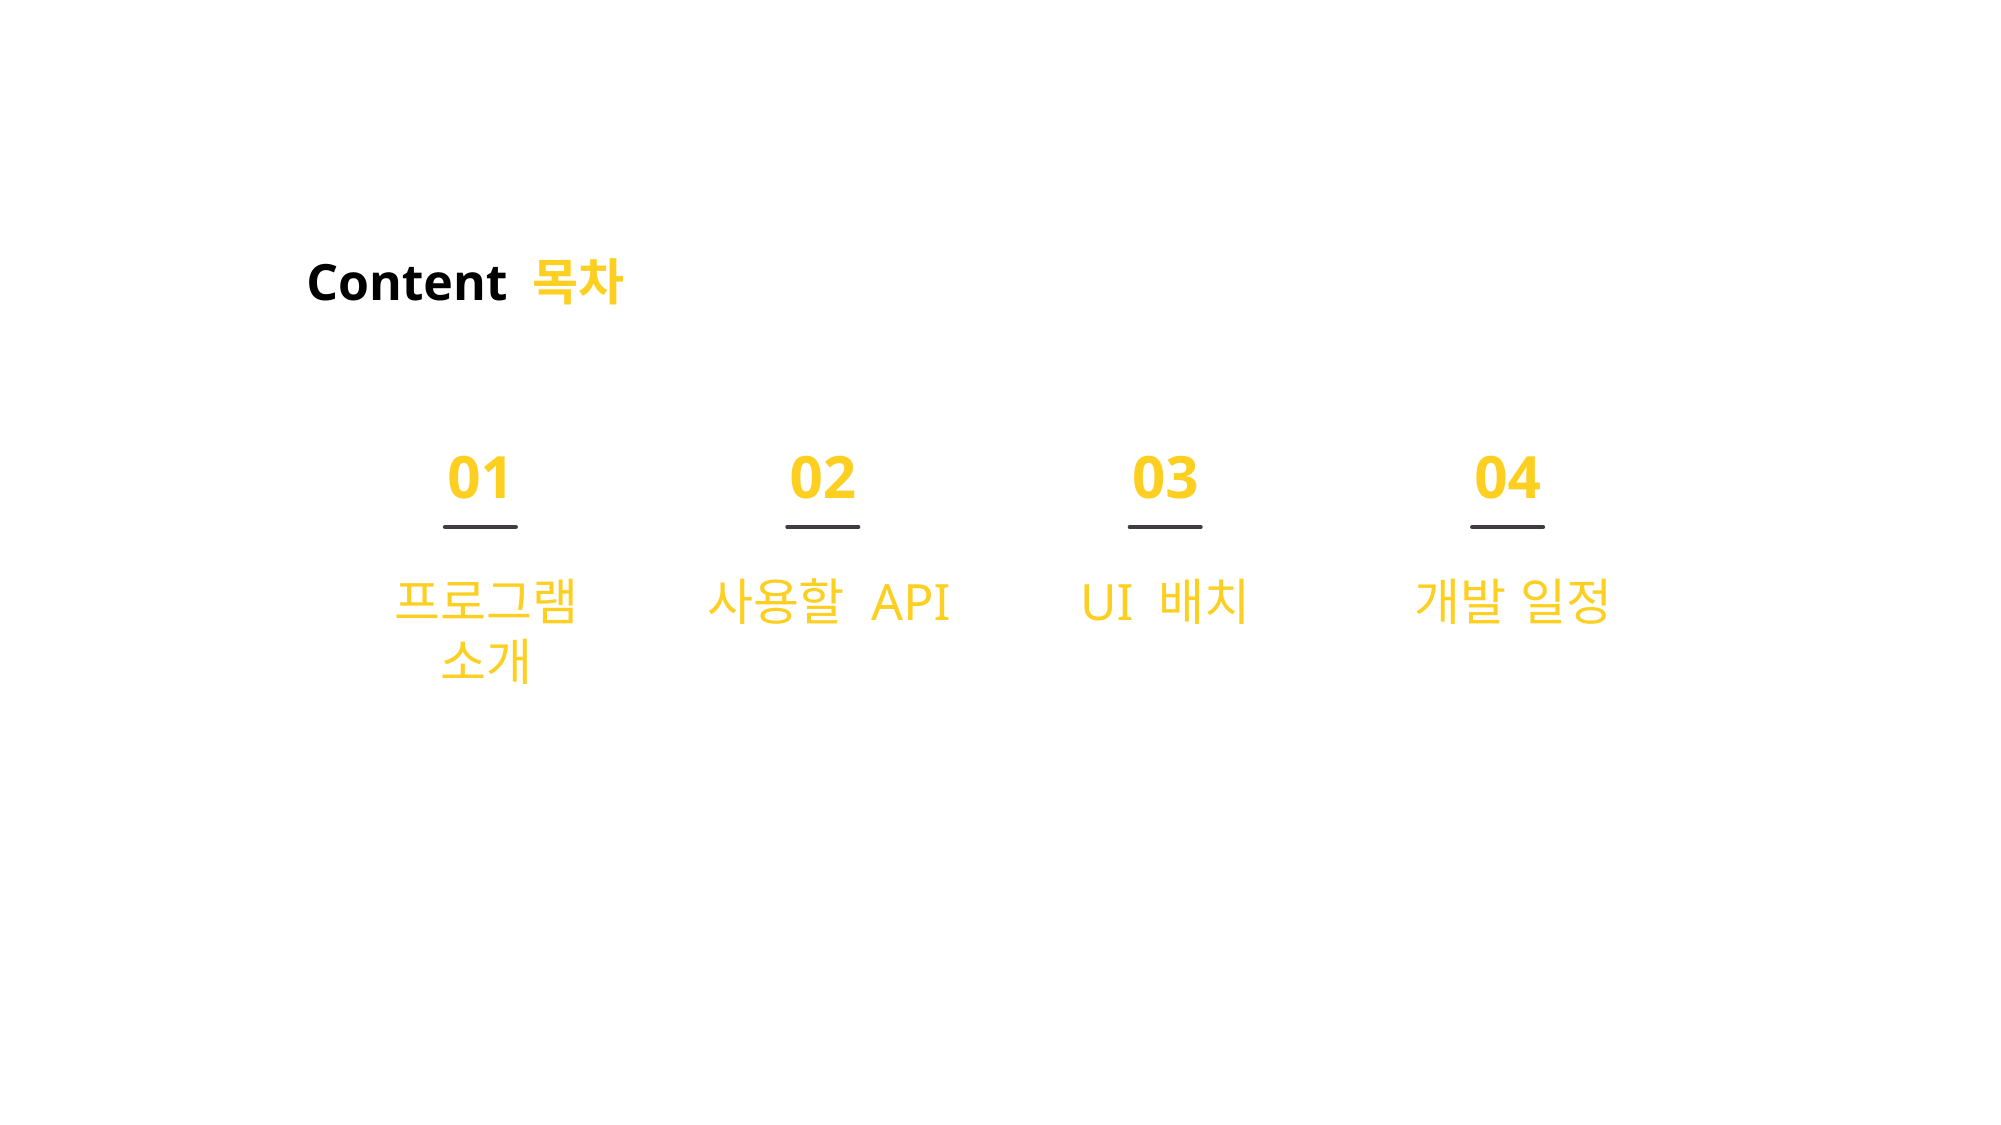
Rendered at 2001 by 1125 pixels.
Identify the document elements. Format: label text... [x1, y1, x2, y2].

text_box 개발 일정 [1365, 563, 1662, 639]
text_box Content 목차 [291, 243, 681, 319]
text_box 프로그램 소개 [338, 563, 635, 699]
text_box 01 [427, 432, 534, 518]
text_box 04 [1454, 432, 1561, 518]
text_box 03 [1111, 432, 1219, 518]
text_box 사용할 API [680, 563, 977, 639]
text_box 02 [769, 432, 877, 518]
text_box UI 배치 [999, 563, 1331, 639]
